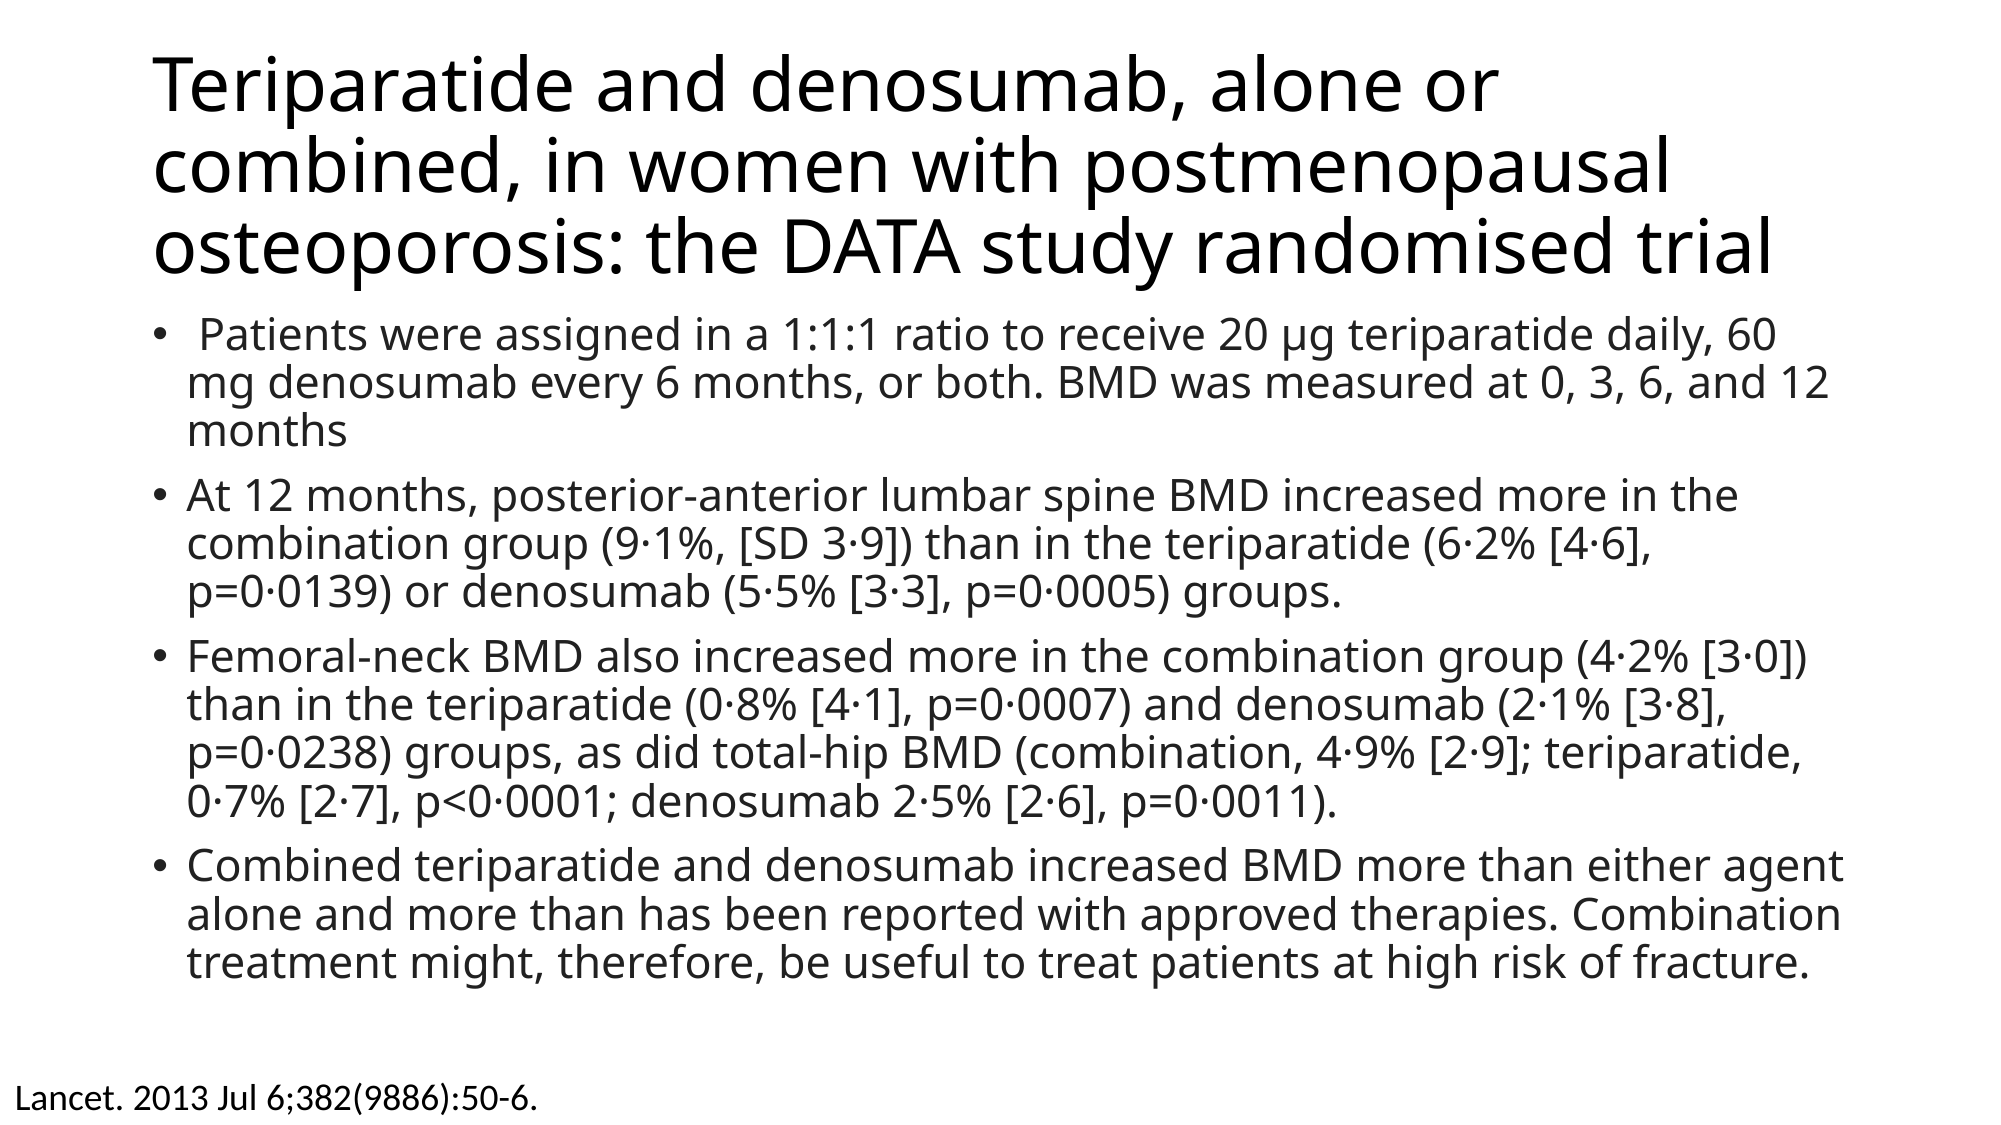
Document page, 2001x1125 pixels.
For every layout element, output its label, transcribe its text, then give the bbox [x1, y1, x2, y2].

list Patients were assigned in a 1:1:1 ratio to receive 20 μg teriparatide daily, 60 mg denosumab every 6 months, or both. BMD was measured at 0, 3, 6, and 12 months At 12 months, posterior-anterior lumbar spine BMD increased more in the combination group (9·1%, [SD 3·9]) than in the teriparatide (6·2% [4·6], p=0·0139) or denosumab (5·5% [3·3], p=0·0005) groups. Femoral-neck BMD also increased more in the combination group (4·2% [3·0]) than in the teriparatide (0·8% [4·1], p=0·0007) and denosumab (2·1% [3·8], p=0·0238) groups, as did total-hip BMD (combination, 4·9% [2·9]; teriparatide, 0·7% [2·7], p<0·0001; denosumab 2·5% [2·6], p=0·0011). Combined teriparatide and denosumab increased BMD more than either agent alone and more than has been reported with approved therapies. Combination treatment might, therefore, be useful to treat patients at high risk of fracture. [137, 303, 1863, 1018]
text_box Lancet. 2013 Jul 6;382(9886):50-6. [0, 1065, 1000, 1125]
title Teriparatide and denosumab, alone or combined, in women with postmenopausal osteoporosis: the DATA study randomised trial [137, 59, 1863, 278]
